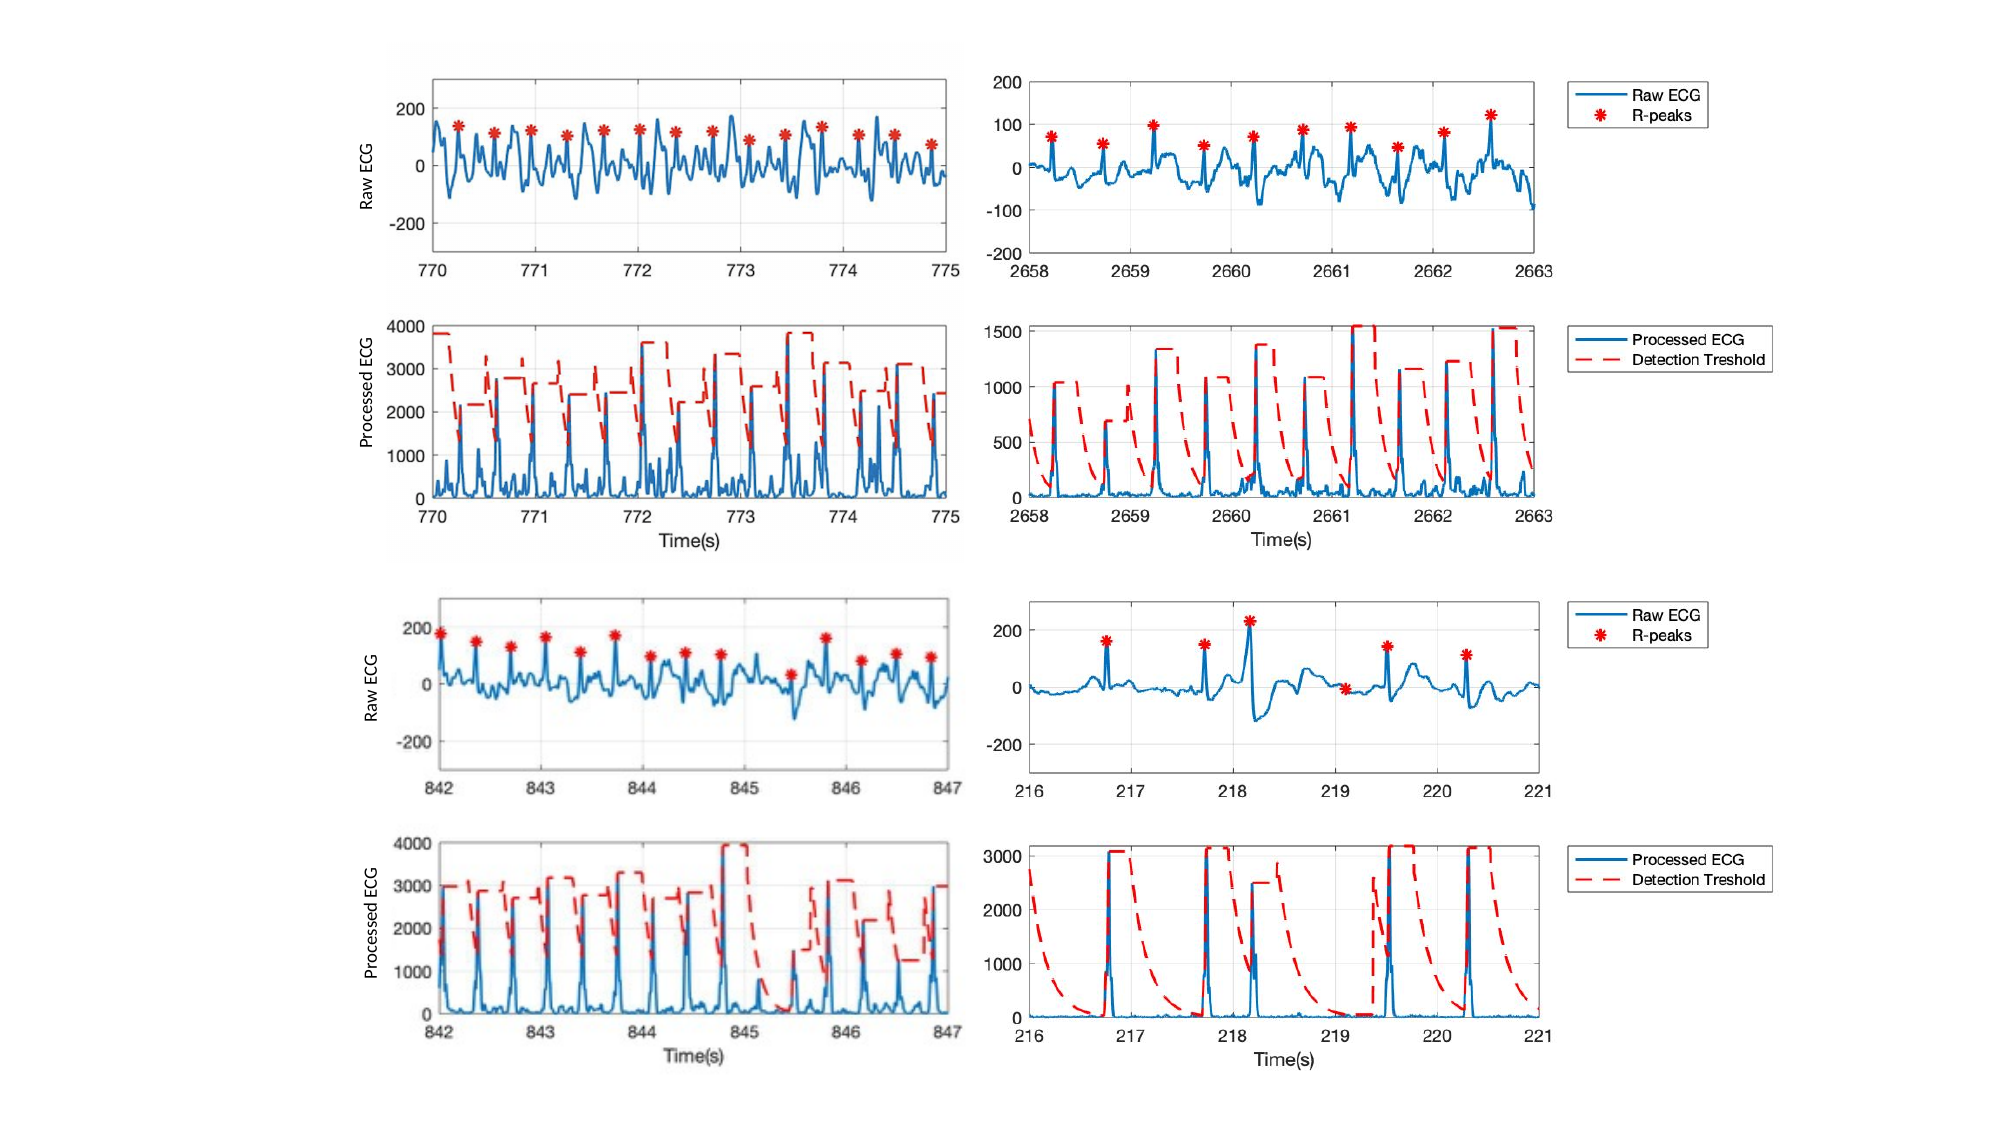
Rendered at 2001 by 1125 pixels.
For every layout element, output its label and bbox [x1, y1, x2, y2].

text_box [350, 560, 966, 1081]
picture [982, 42, 1786, 1084]
text_box [345, 42, 964, 563]
